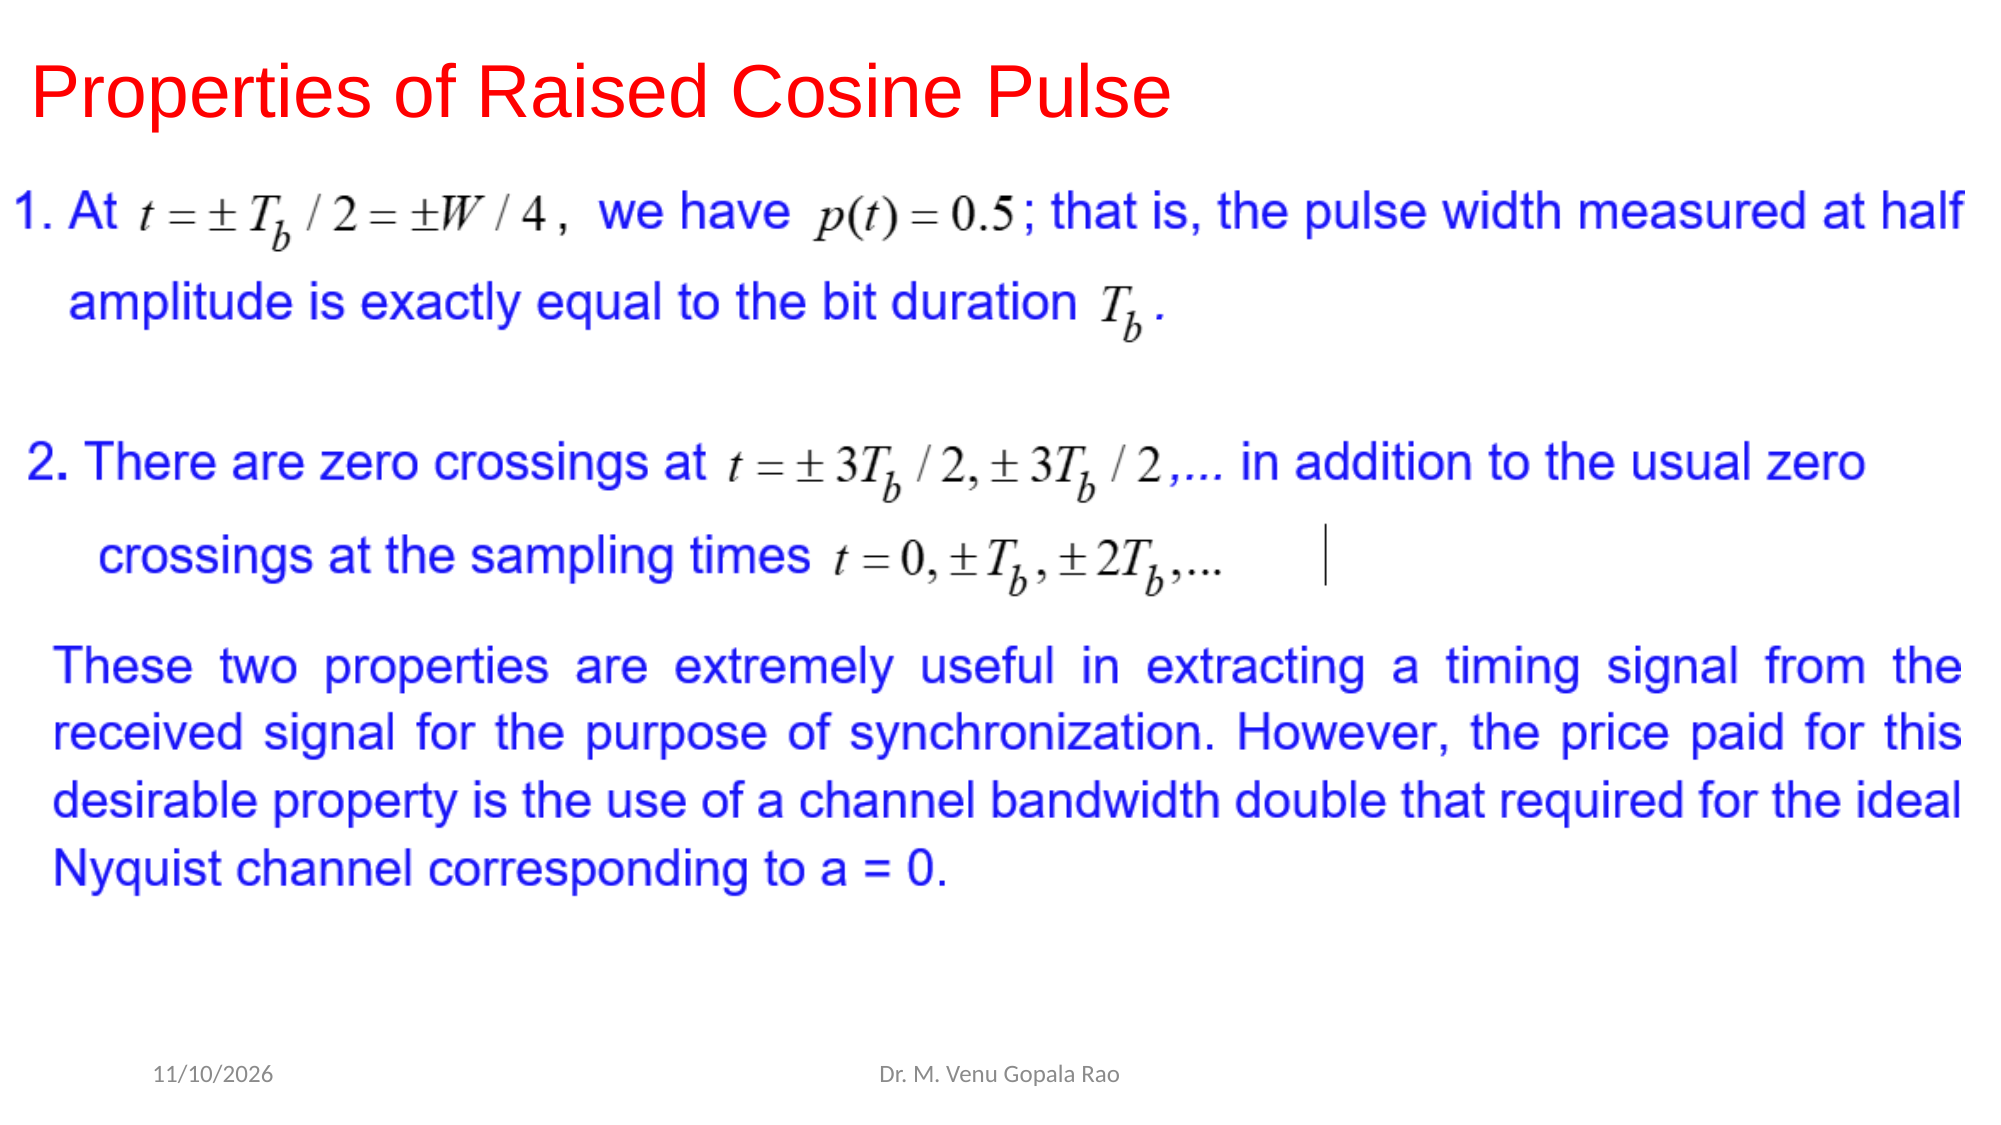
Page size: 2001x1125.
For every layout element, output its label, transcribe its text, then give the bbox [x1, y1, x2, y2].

picture [1, 175, 1965, 346]
picture [22, 415, 1870, 606]
picture [29, 629, 1961, 915]
footer Dr. M. Venu Gopala Rao [662, 1042, 1338, 1103]
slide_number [137, 1042, 588, 1103]
title Properties of Raised Cosine Pulse [15, 45, 1741, 142]
